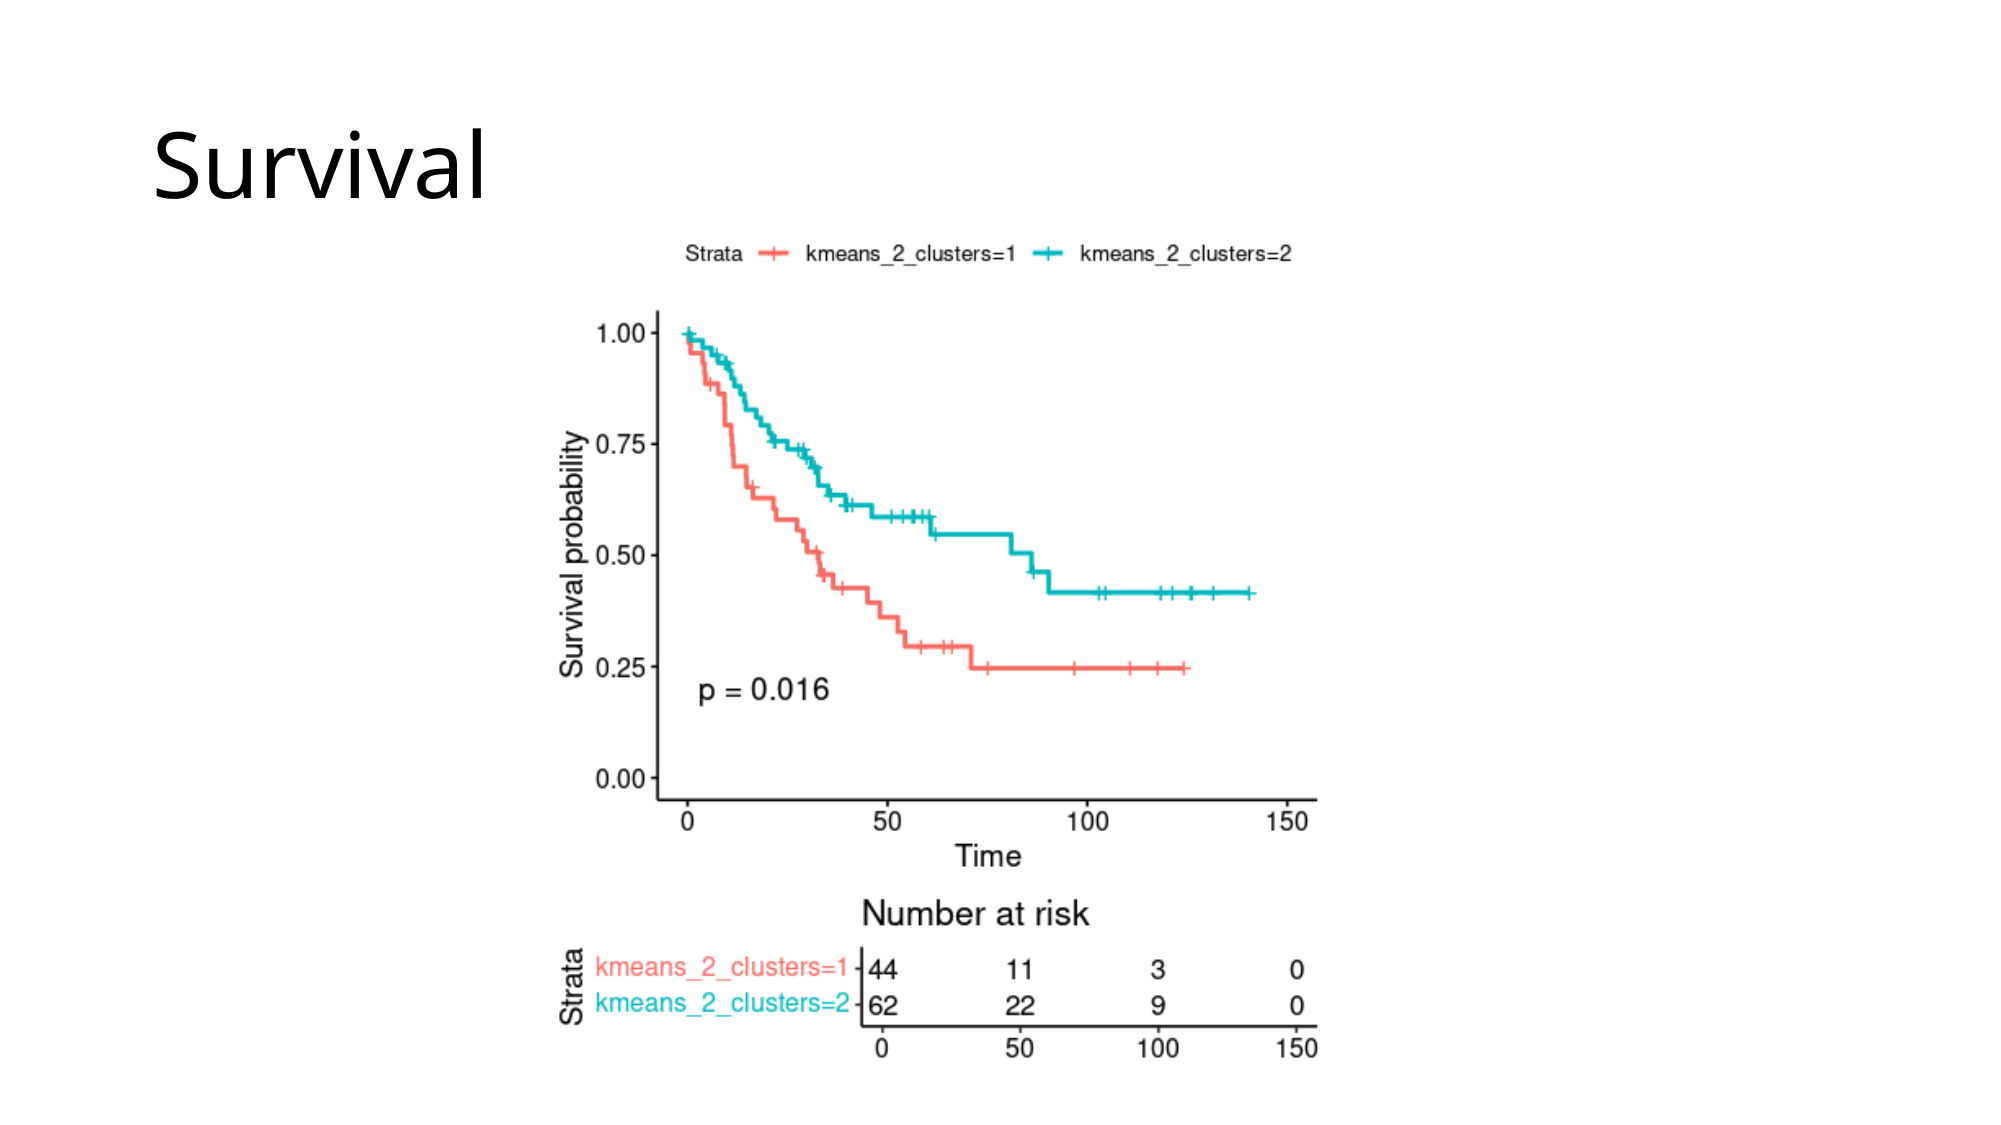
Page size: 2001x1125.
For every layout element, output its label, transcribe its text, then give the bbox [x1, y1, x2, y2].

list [550, 227, 1323, 1066]
title Survival [137, 59, 1863, 278]
